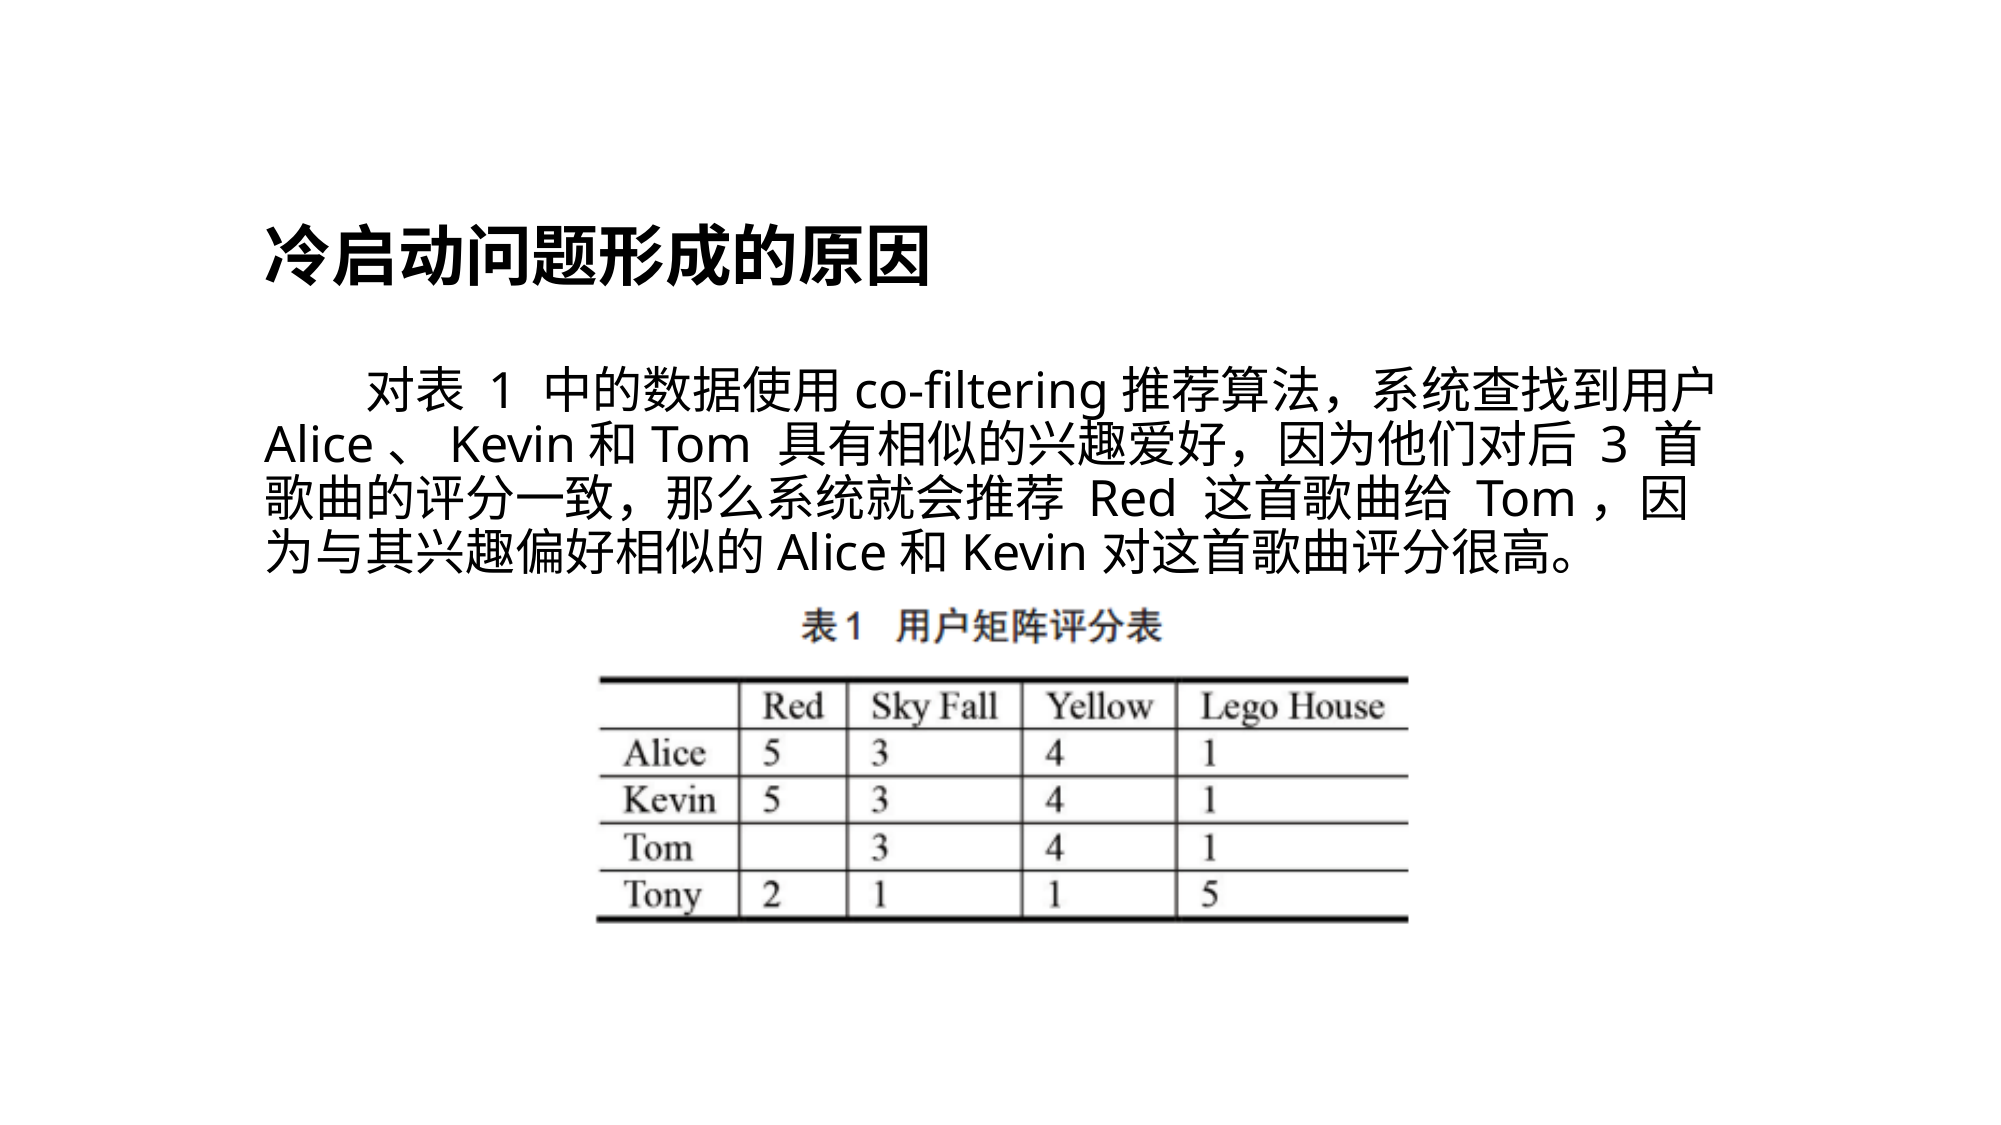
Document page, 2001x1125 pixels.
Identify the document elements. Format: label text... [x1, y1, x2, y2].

picture [586, 597, 1424, 939]
title 冷启动问题形成的原因 [249, 184, 1750, 303]
subtitle 对表 1 中的数据使用co-filtering推荐算法，系统查找到用户 Alice、Kevin和Tom 具有相似的兴趣爱好，因为他们对后 3 首歌曲的评分一致，那么系统就会推荐 Red 这首歌曲给 Tom，因为与其兴趣偏好相似的Alice和Kevin对这首歌曲评分很高。 [249, 357, 1750, 979]
